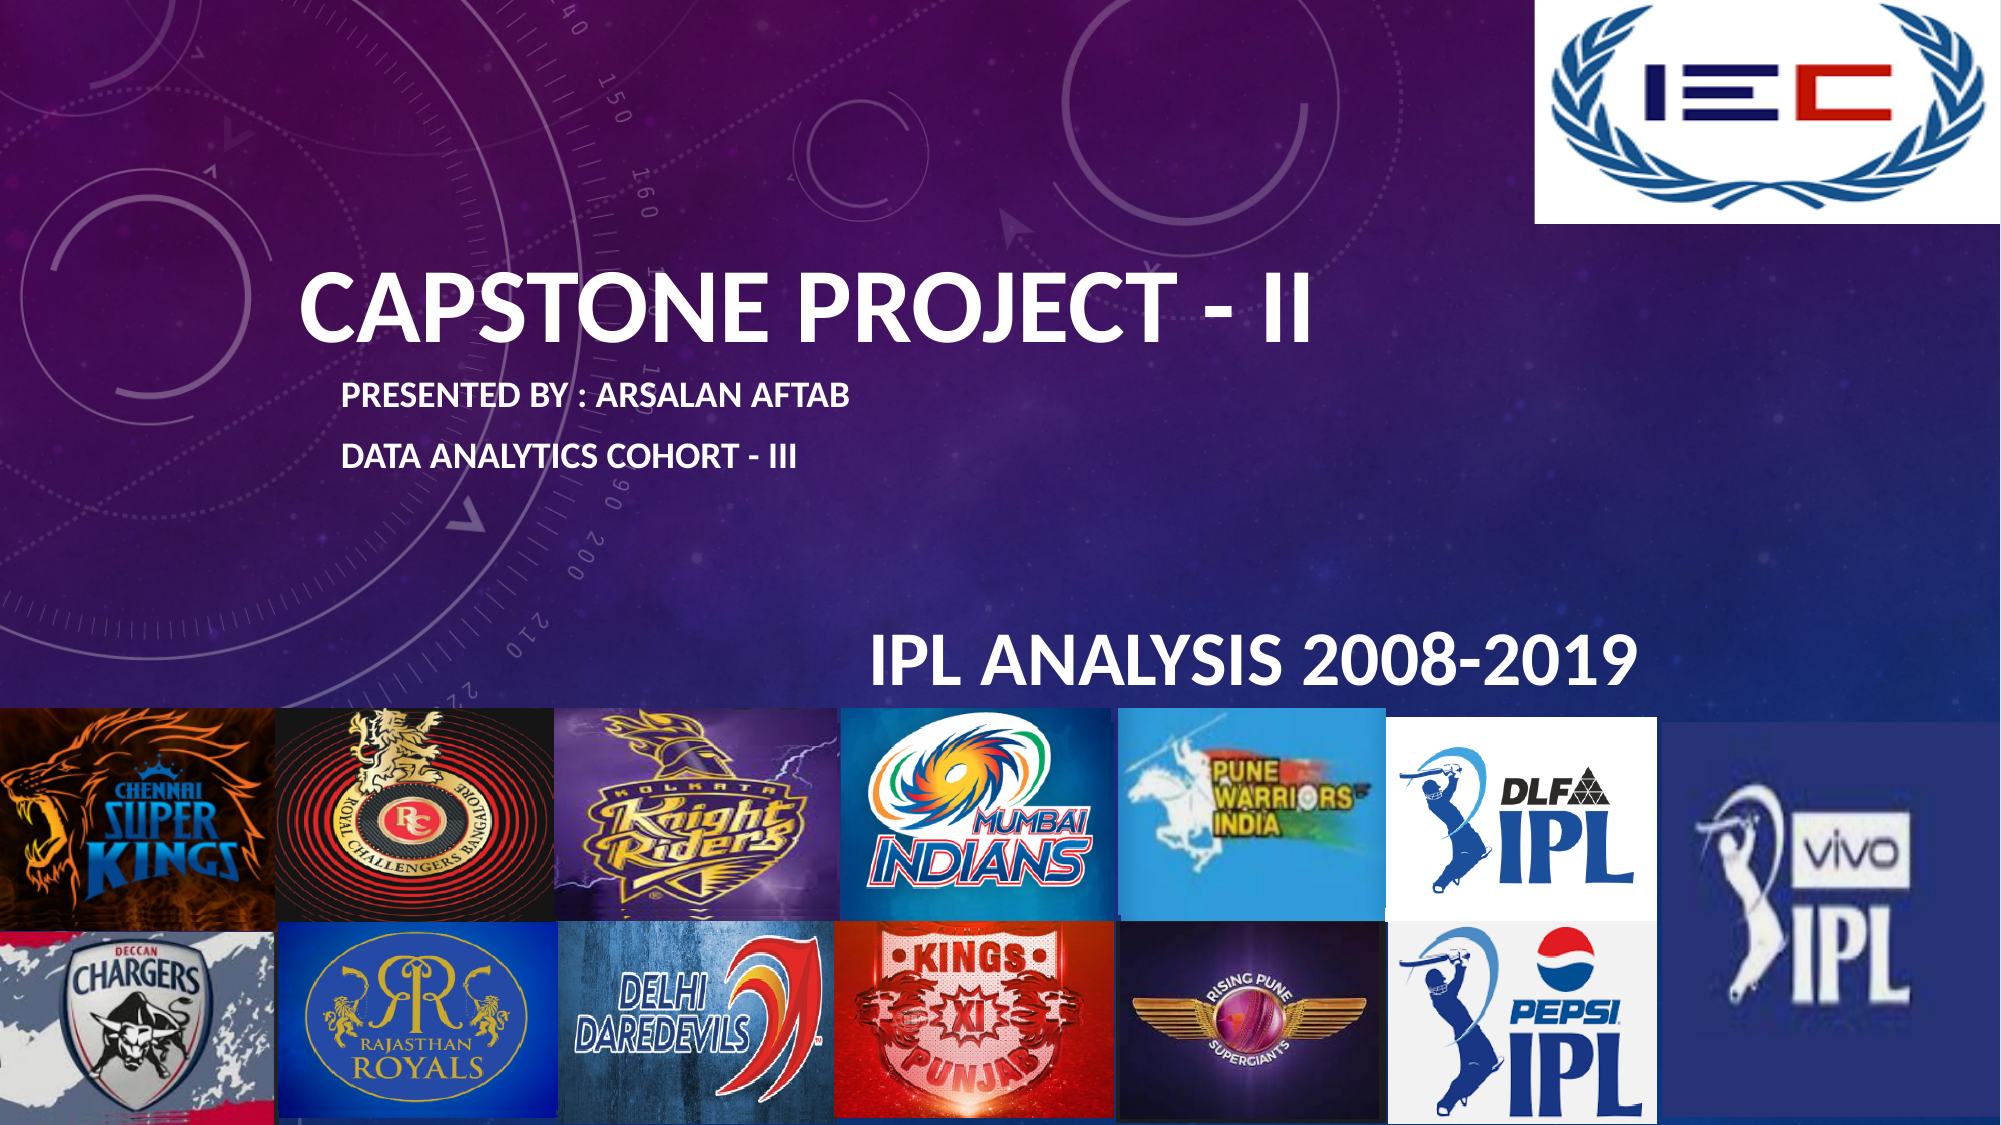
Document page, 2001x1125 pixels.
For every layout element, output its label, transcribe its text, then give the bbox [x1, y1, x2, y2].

text_box IPL ANALYSIS 2008-2019 [834, 578, 1674, 710]
picture [0, 0, 2001, 1125]
subtitle Presented by : ARSALAN AFTAB DATA ANALYTICS COHORT - III [325, 367, 1535, 529]
title CAPSTONE PROJECT - II [0, 241, 1617, 373]
